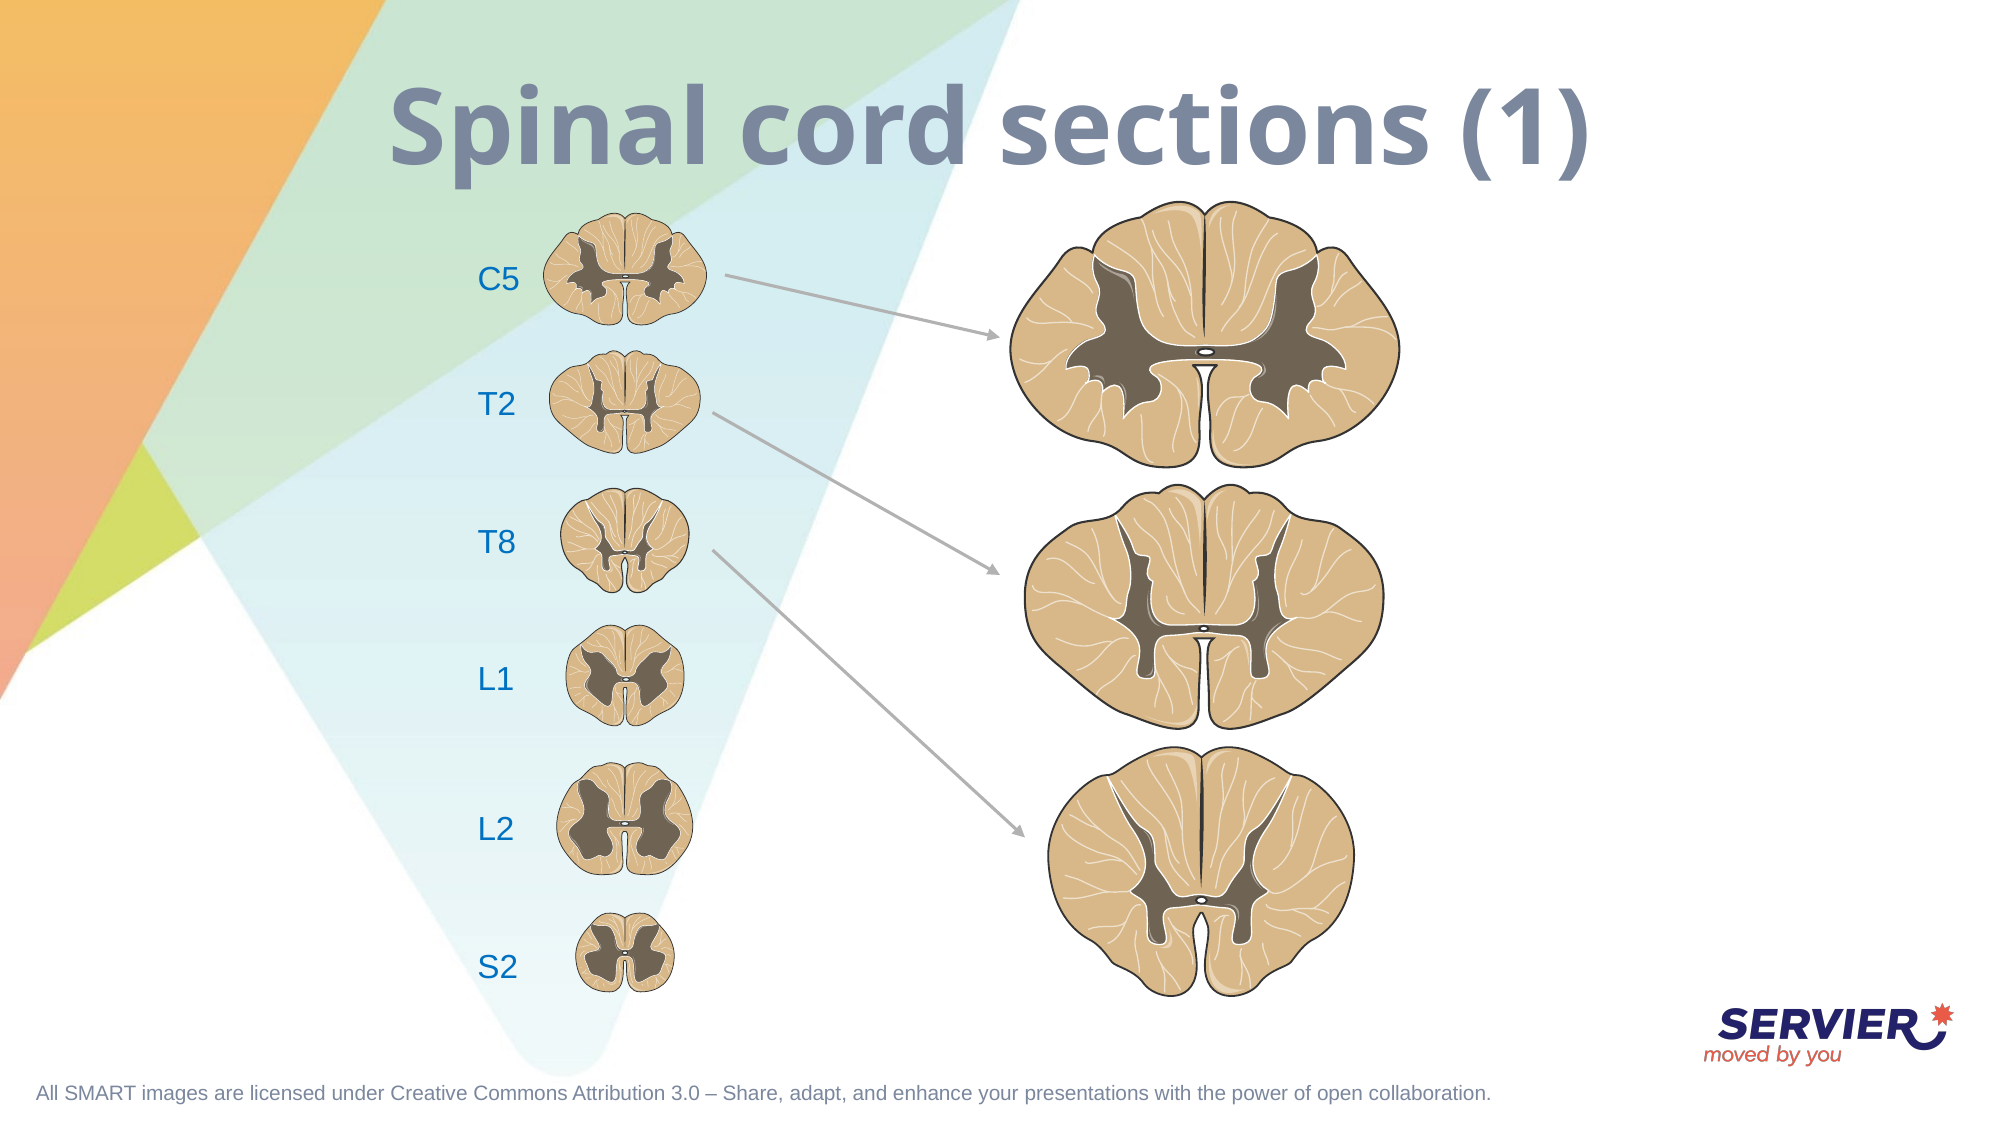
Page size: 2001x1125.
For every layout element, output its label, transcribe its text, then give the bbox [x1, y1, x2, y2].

text_box L1 [462, 649, 530, 705]
picture [0, 0, 2001, 1125]
title Spinal cord sections (1) [54, 12, 1926, 232]
text_box C5 [462, 249, 535, 305]
text_box S2 [462, 937, 534, 993]
text_box T8 [462, 512, 532, 568]
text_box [546, 761, 704, 877]
text_box [724, 274, 998, 341]
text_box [540, 205, 710, 329]
text_box T2 [462, 374, 532, 430]
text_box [572, 911, 678, 995]
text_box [563, 616, 687, 734]
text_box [1003, 183, 1406, 476]
text_box [712, 549, 1025, 838]
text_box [1023, 470, 1384, 749]
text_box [548, 344, 701, 462]
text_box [1046, 737, 1357, 1009]
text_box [559, 484, 691, 599]
text_box L2 [462, 799, 530, 855]
text_box [712, 412, 1000, 575]
